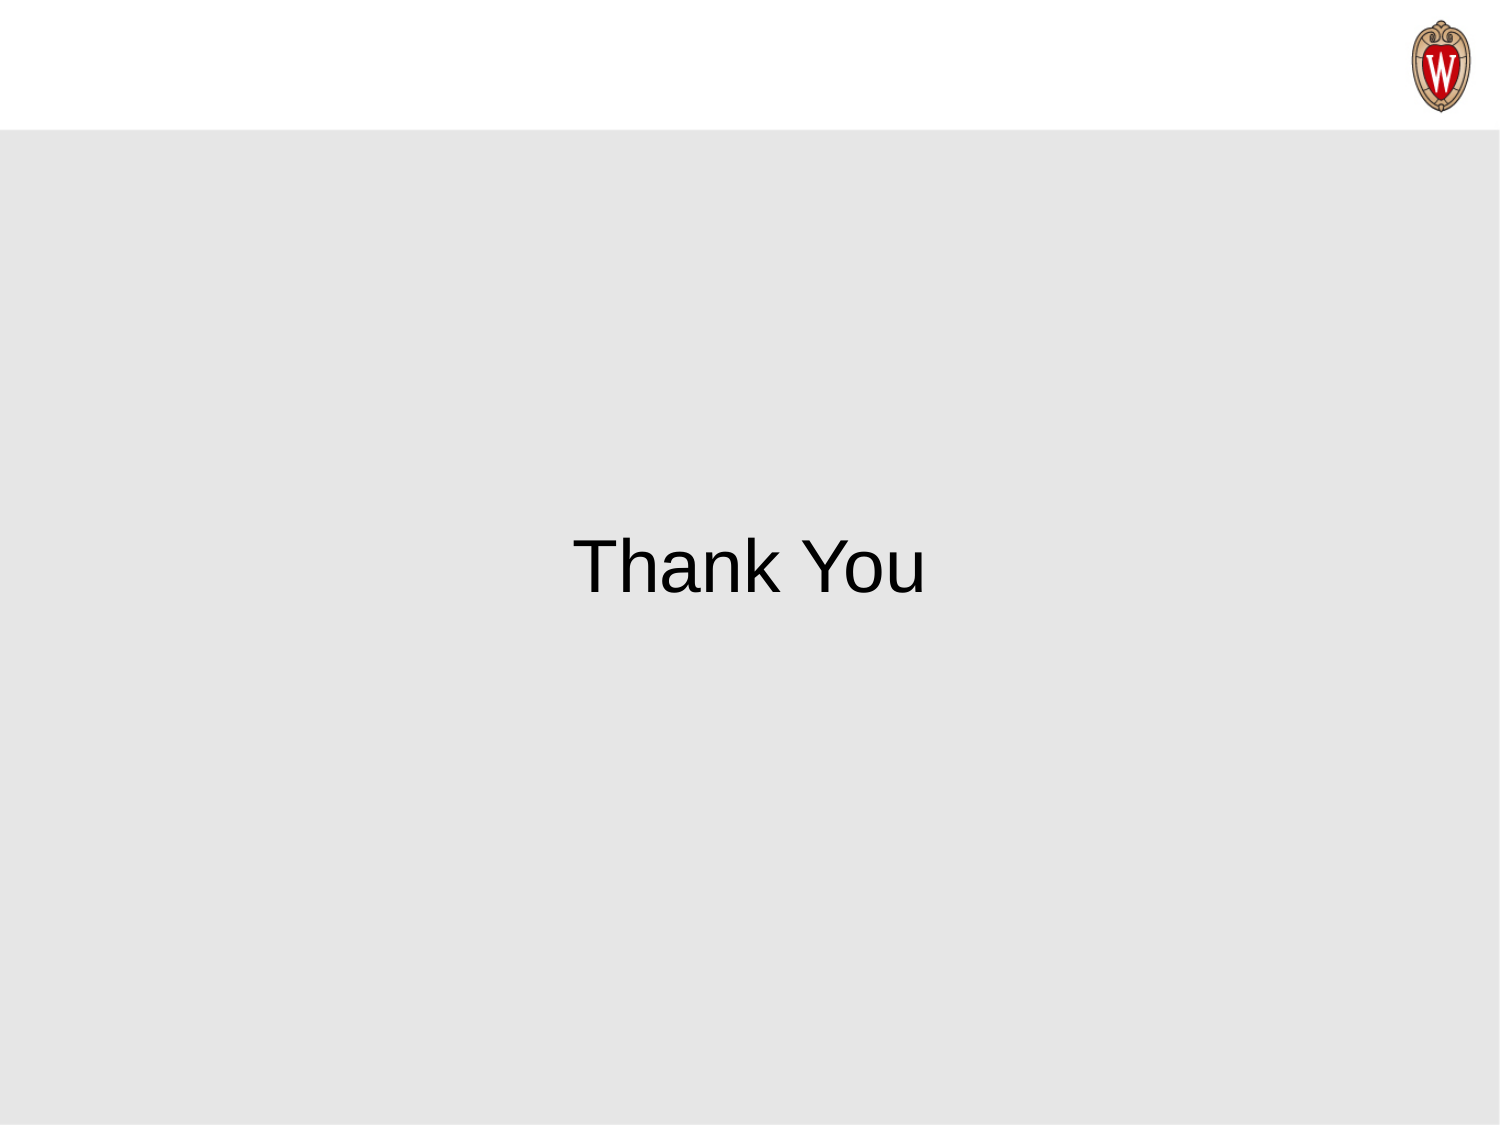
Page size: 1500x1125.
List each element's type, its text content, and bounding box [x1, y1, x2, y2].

picture [0, 0, 1500, 1125]
title Thank You [103, 508, 1397, 616]
